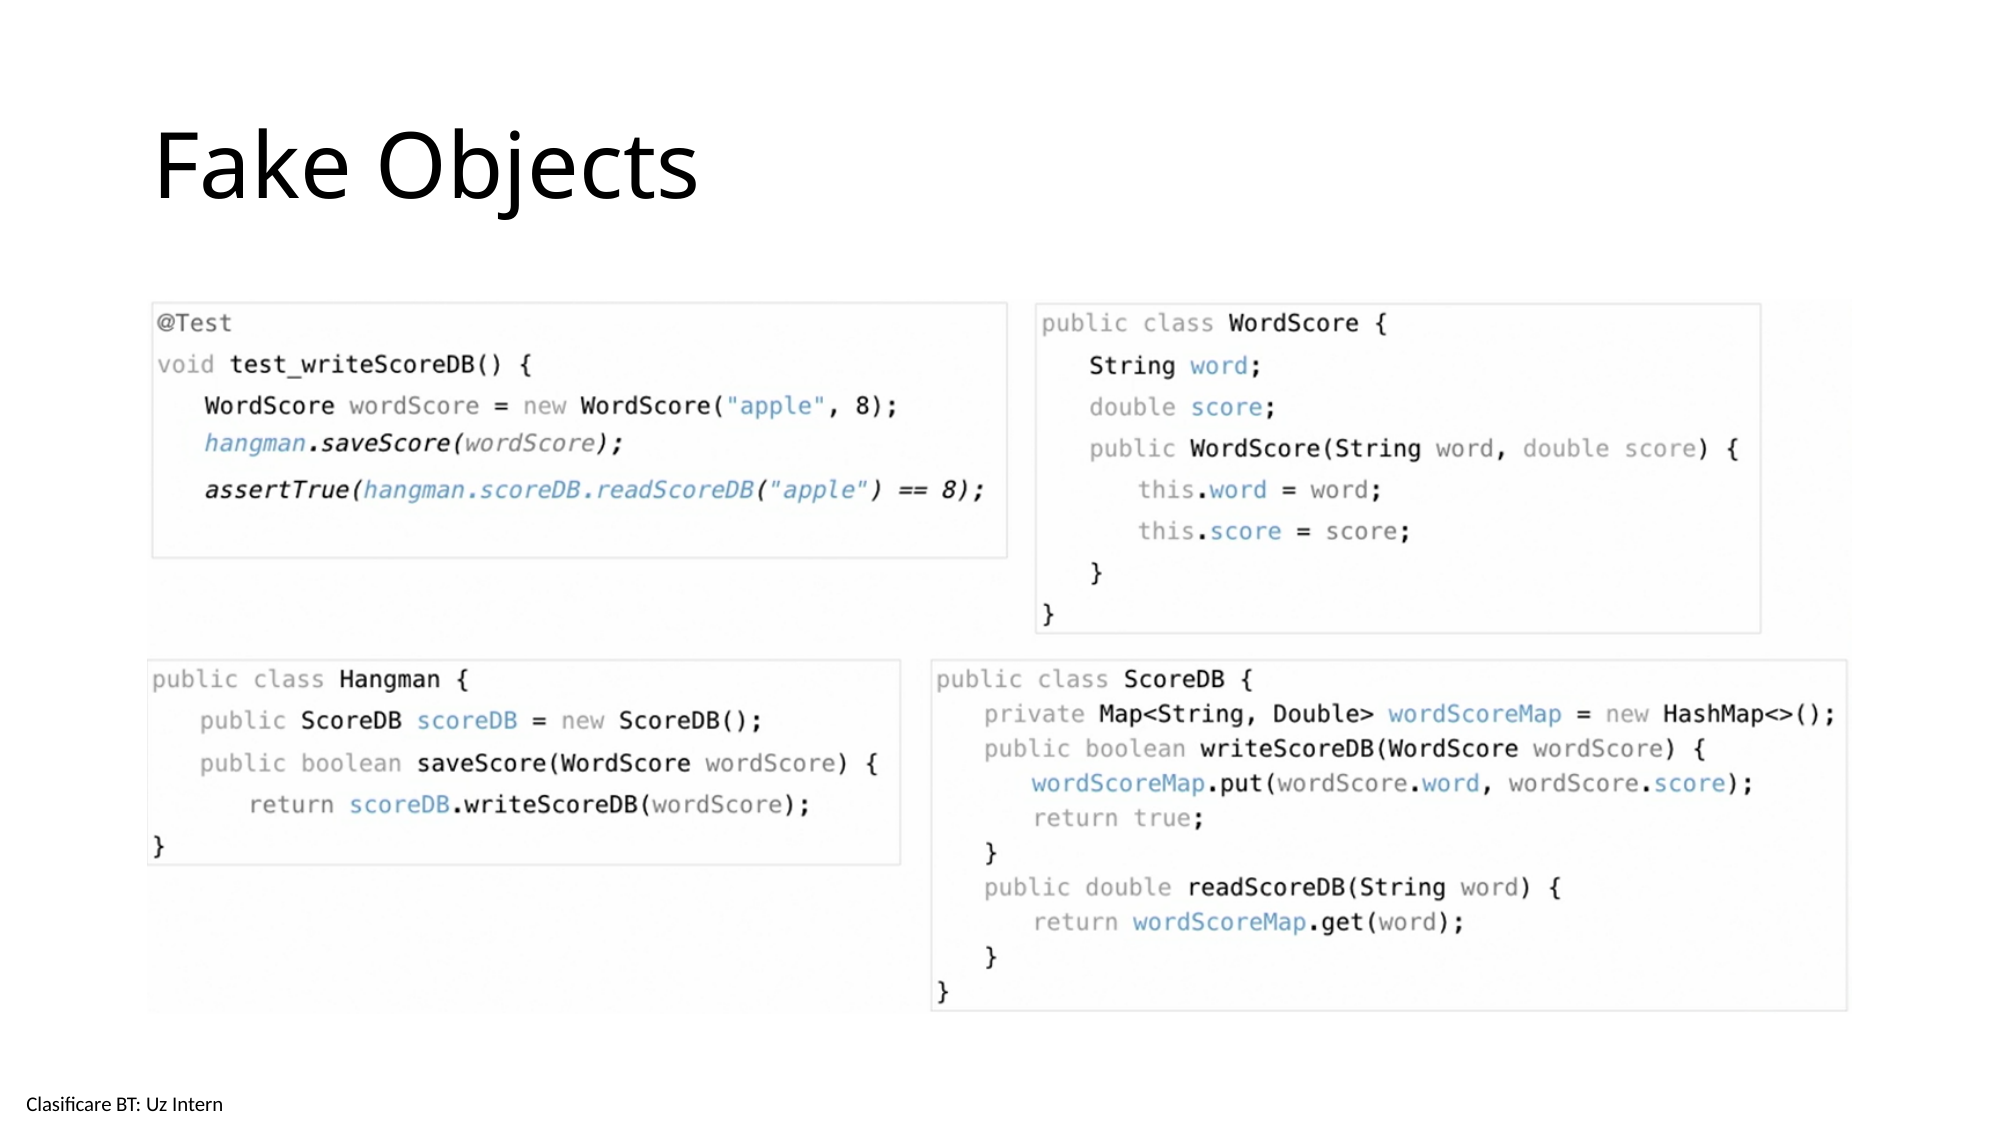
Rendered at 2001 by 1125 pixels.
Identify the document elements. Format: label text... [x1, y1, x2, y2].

title Fake Objects [137, 59, 1863, 278]
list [147, 299, 1852, 1014]
